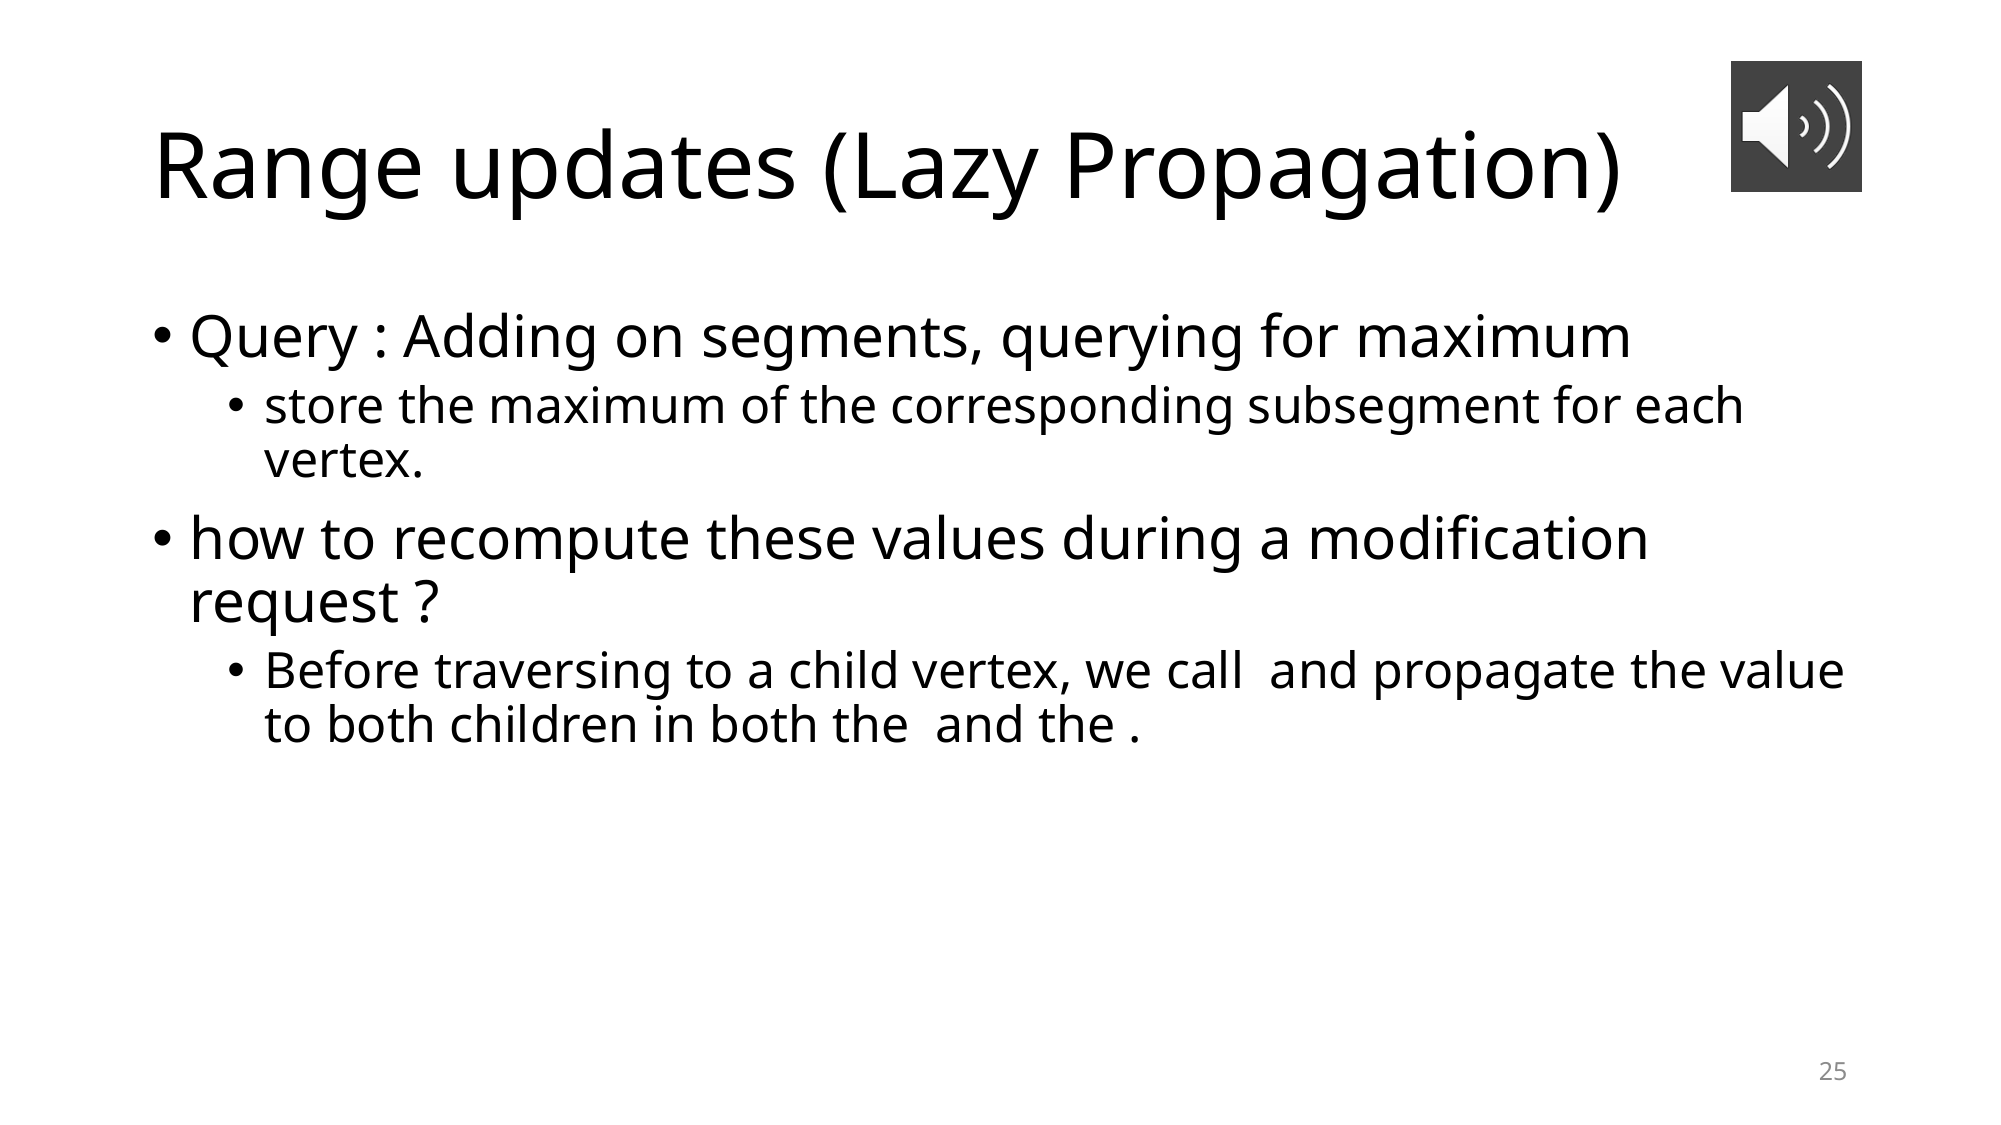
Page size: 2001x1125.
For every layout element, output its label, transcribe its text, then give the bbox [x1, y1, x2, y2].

title Range updates (Lazy Propagation) [137, 59, 1863, 278]
slide_number 25 [1412, 1042, 1863, 1103]
picture [1729, 59, 1864, 194]
